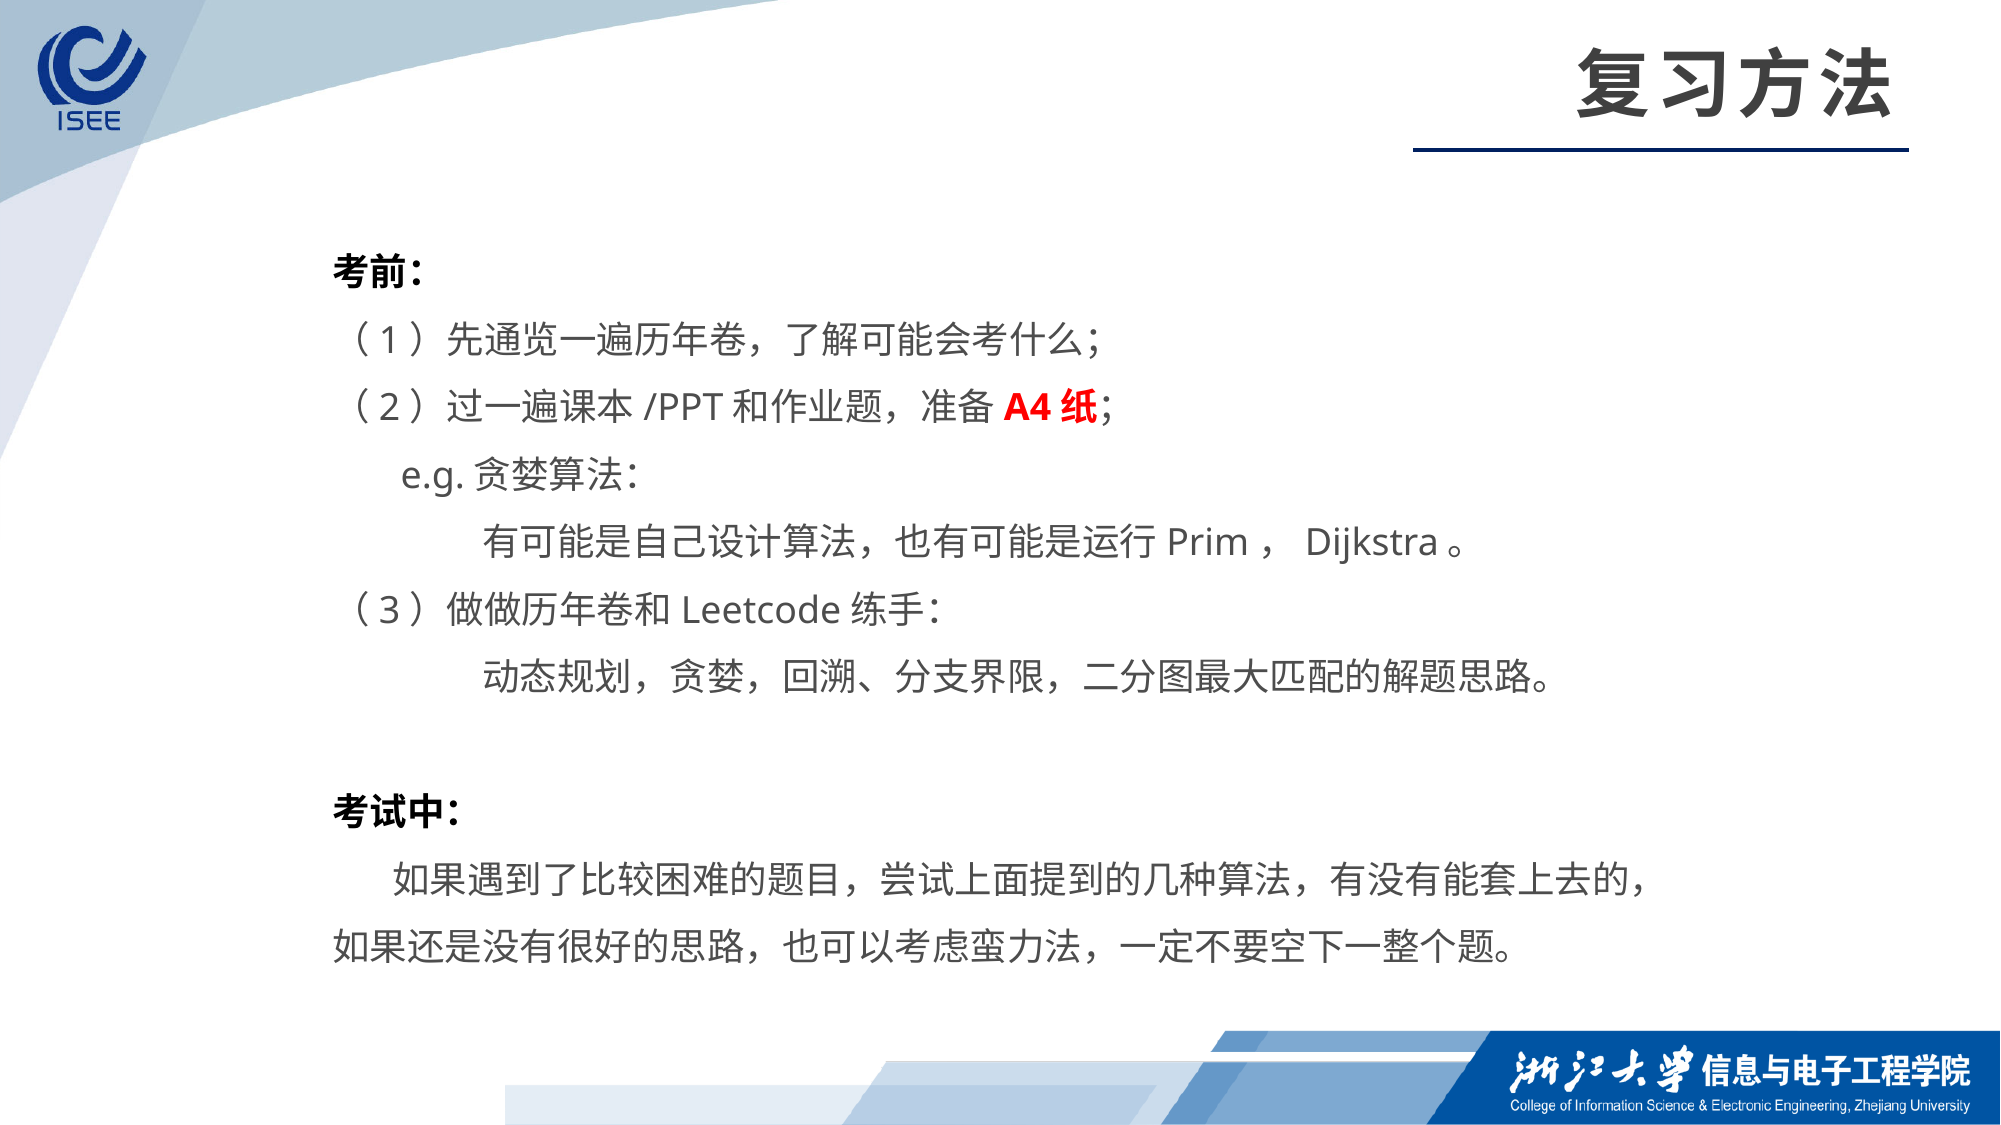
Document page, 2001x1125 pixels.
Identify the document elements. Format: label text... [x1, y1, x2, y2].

picture [0, 0, 1212, 540]
picture [505, 1030, 2000, 1125]
text_box 考前： （1）先通览一遍历年卷，了解可能会考什么； （2）过一遍课本/PPT和作业题，准备A4纸； e.g.贪婪算法： 有可能是自己设计算法，也有可能是运行Prim，Dijkstra。 （3）做做历年卷和Leetcode练手： 动态规划，贪婪，回溯、分支界限，二分图最大匹配的解题思路。 考试中： 如果遇到了比较困难的题目，尝试上面提到的几种算法，有没有能套上去的，如果还是没有很好的思路，也可以考虑蛮力法，一定不要空下一整个题。 [317, 218, 1661, 976]
text_box 复习方法 [1196, 29, 1909, 135]
